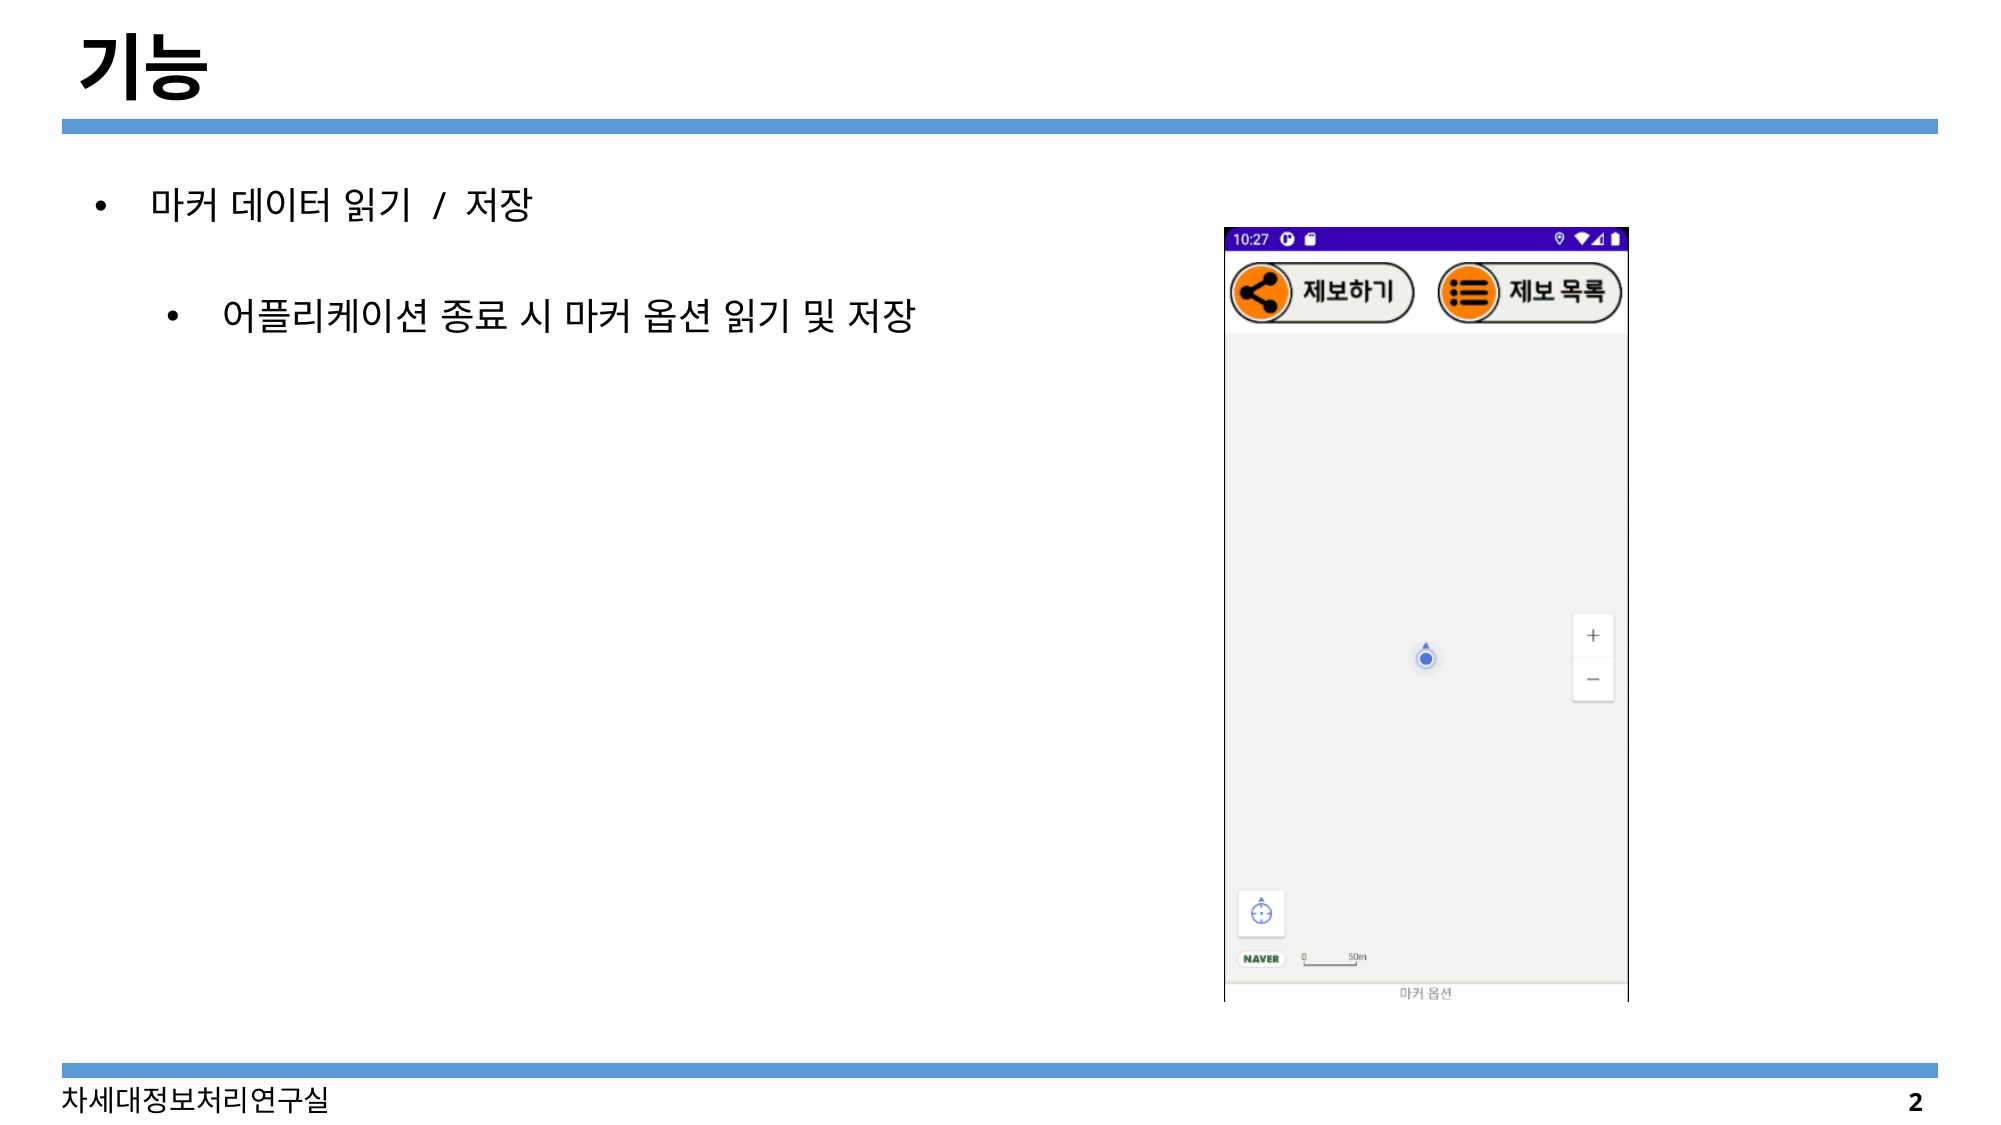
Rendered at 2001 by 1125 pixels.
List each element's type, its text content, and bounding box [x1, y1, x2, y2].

text_box 마커 데이터 읽기 / 저장 [79, 152, 954, 235]
slide_number 2 [1487, 1079, 1938, 1125]
title 기능 [62, 24, 1564, 118]
picture [1224, 227, 1629, 1002]
text_box 어플리케이션 종료 시 마커 옵션 읽기 및 저장 [151, 262, 1150, 346]
